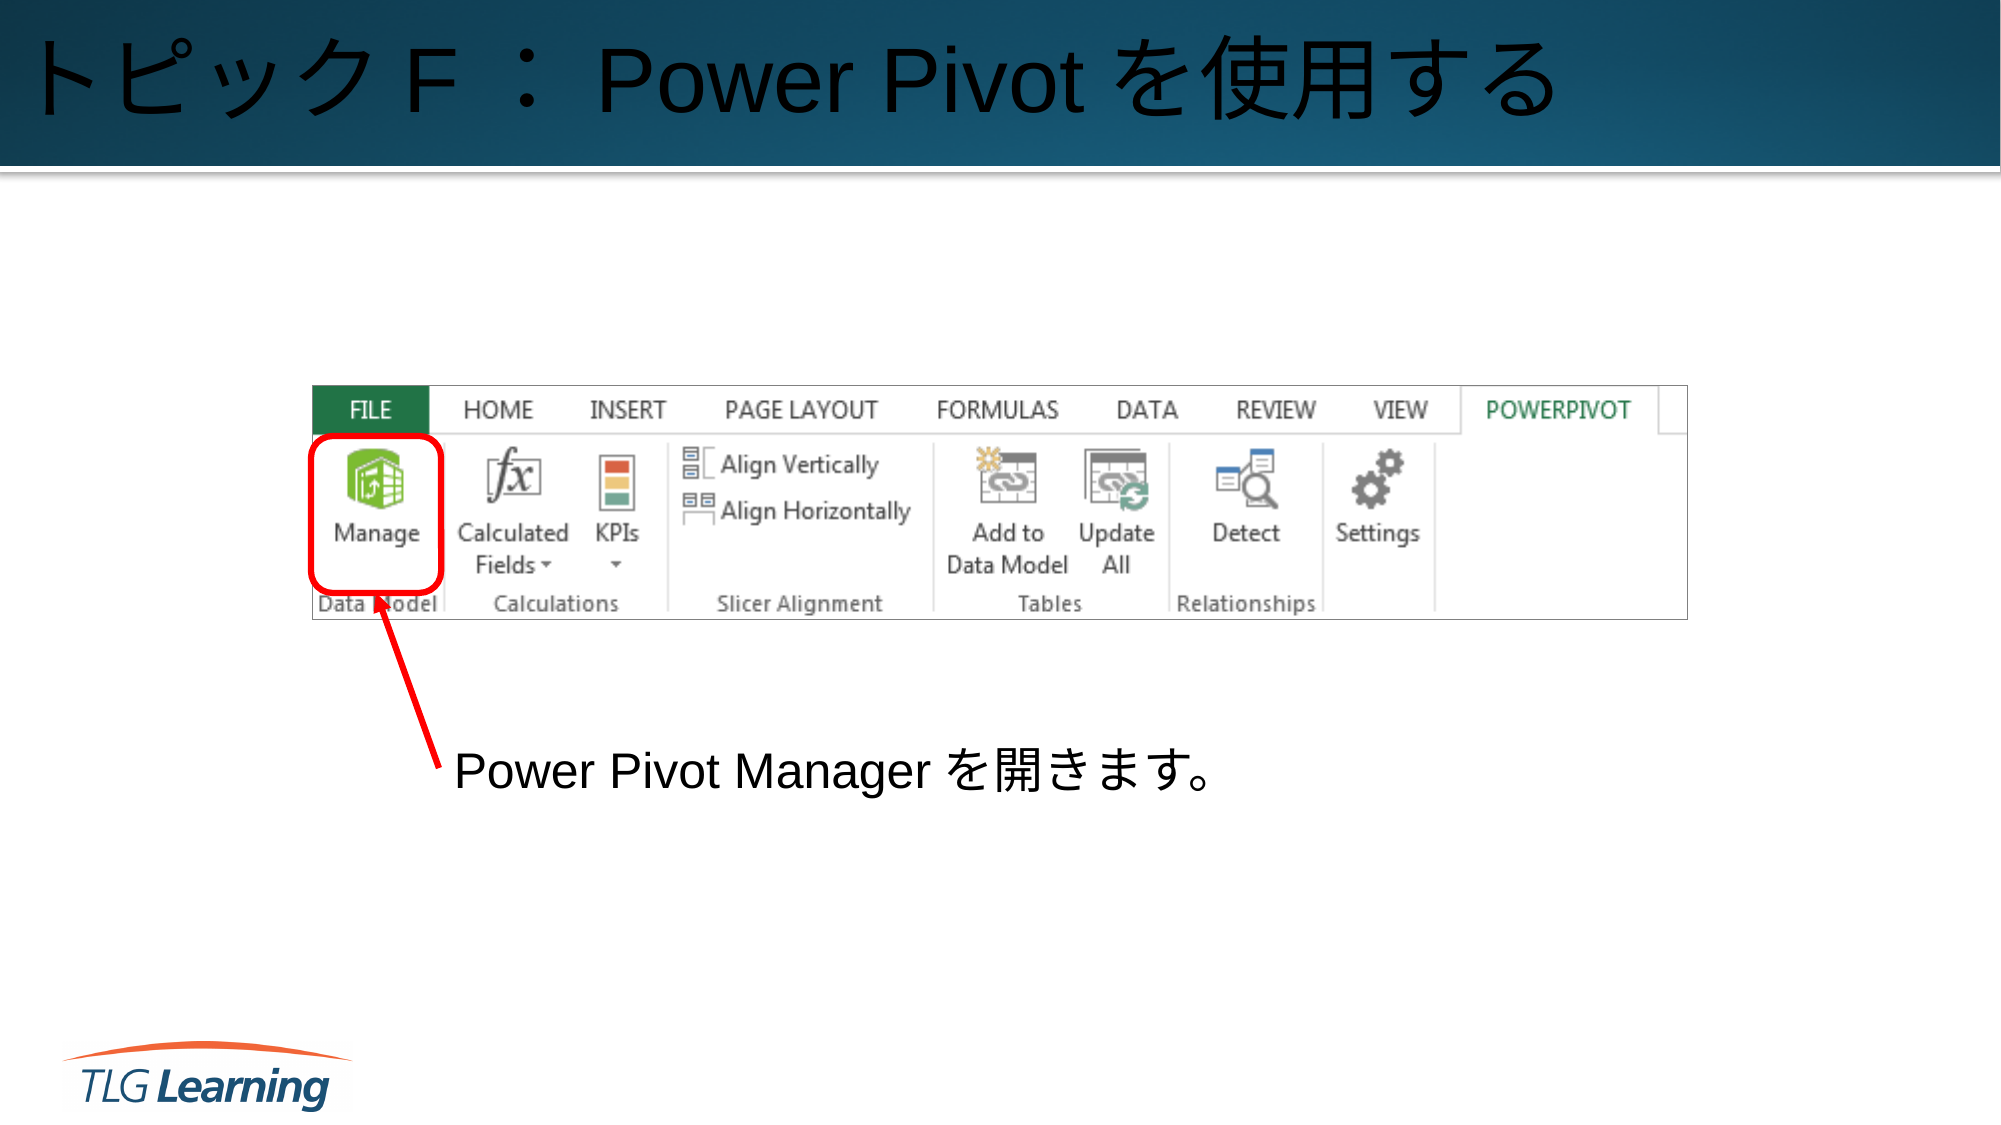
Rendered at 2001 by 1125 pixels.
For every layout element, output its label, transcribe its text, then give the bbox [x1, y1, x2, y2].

picture [62, 1041, 353, 1112]
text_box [376, 592, 458, 769]
title トピックF：Power Pivotを使用する [0, 0, 2000, 166]
picture [312, 385, 1688, 620]
text_box Power Pivot Managerを開きます。 [438, 730, 1254, 806]
